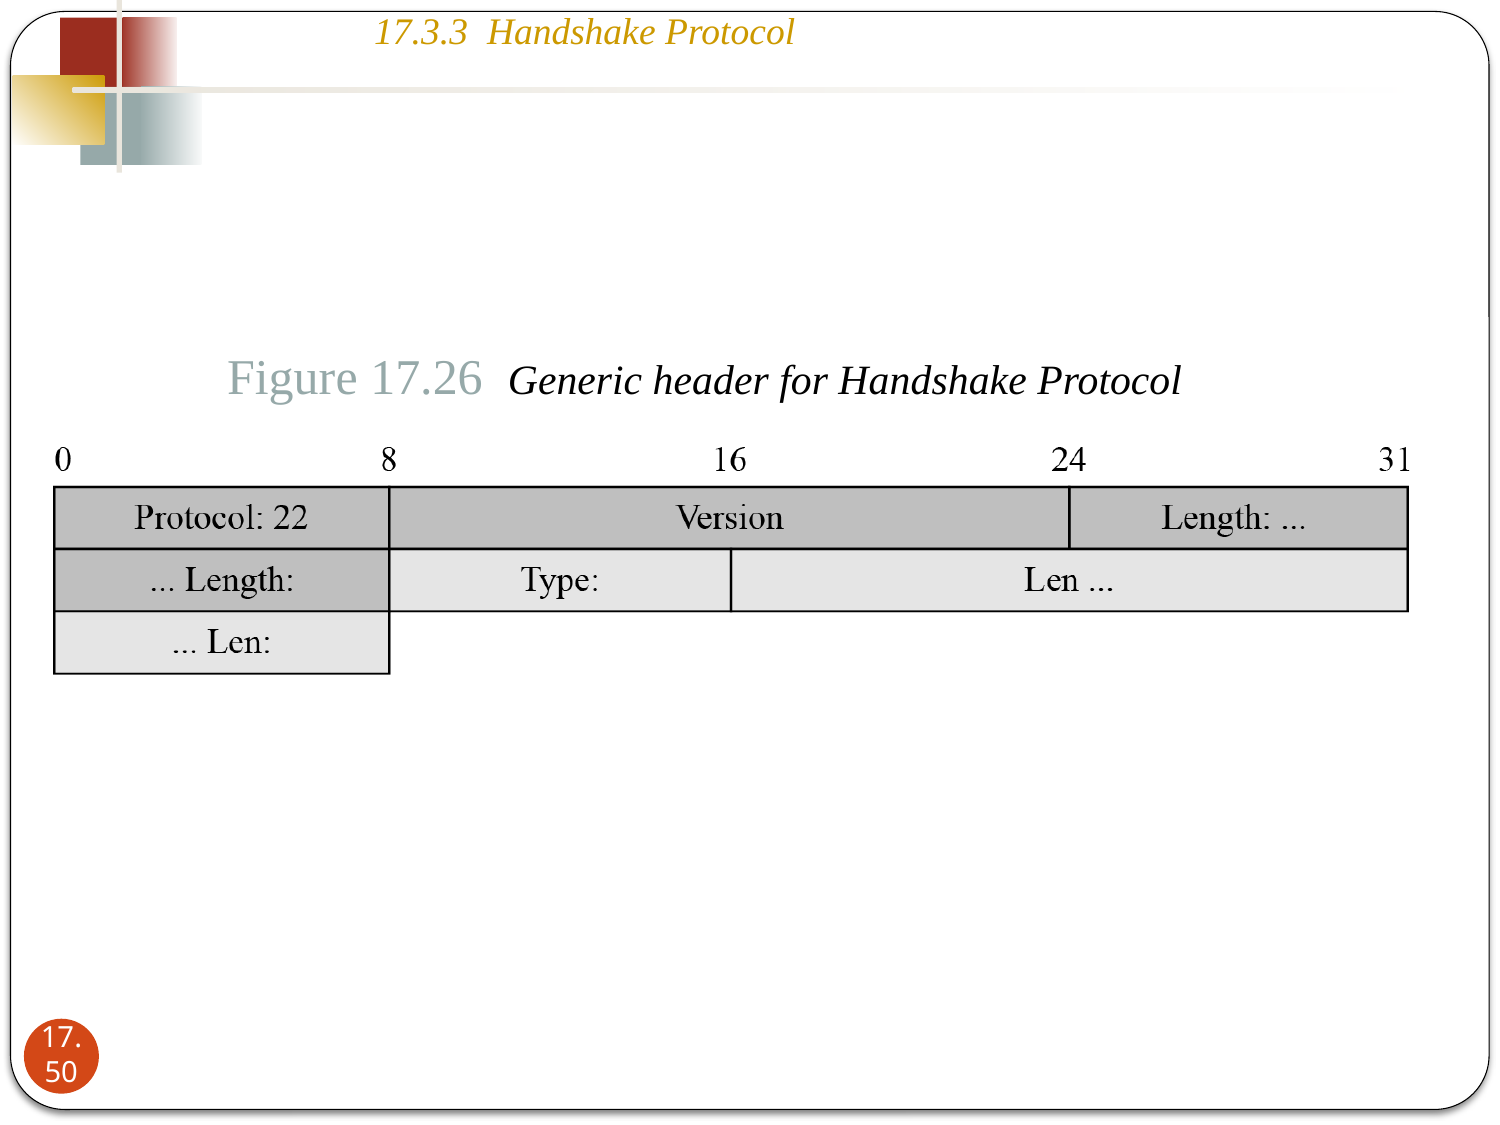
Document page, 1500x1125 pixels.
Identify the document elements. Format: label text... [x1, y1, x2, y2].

text_box [116, 0, 122, 87]
slide_number 17.50 [23, 1018, 99, 1094]
text_box Figure 17.26 Generic header for Handshake Protocol [212, 337, 1198, 413]
text_box [60, 17, 116, 86]
text_box [141, 93, 202, 165]
picture [53, 441, 1413, 676]
text_box [122, 93, 141, 165]
text_box [122, 17, 177, 86]
text_box [72, 87, 1423, 93]
text_box [116, 93, 122, 173]
text_box 17.3.3 Handshake Protocol [359, 0, 811, 60]
text_box [80, 93, 116, 165]
text_box [12, 75, 105, 145]
